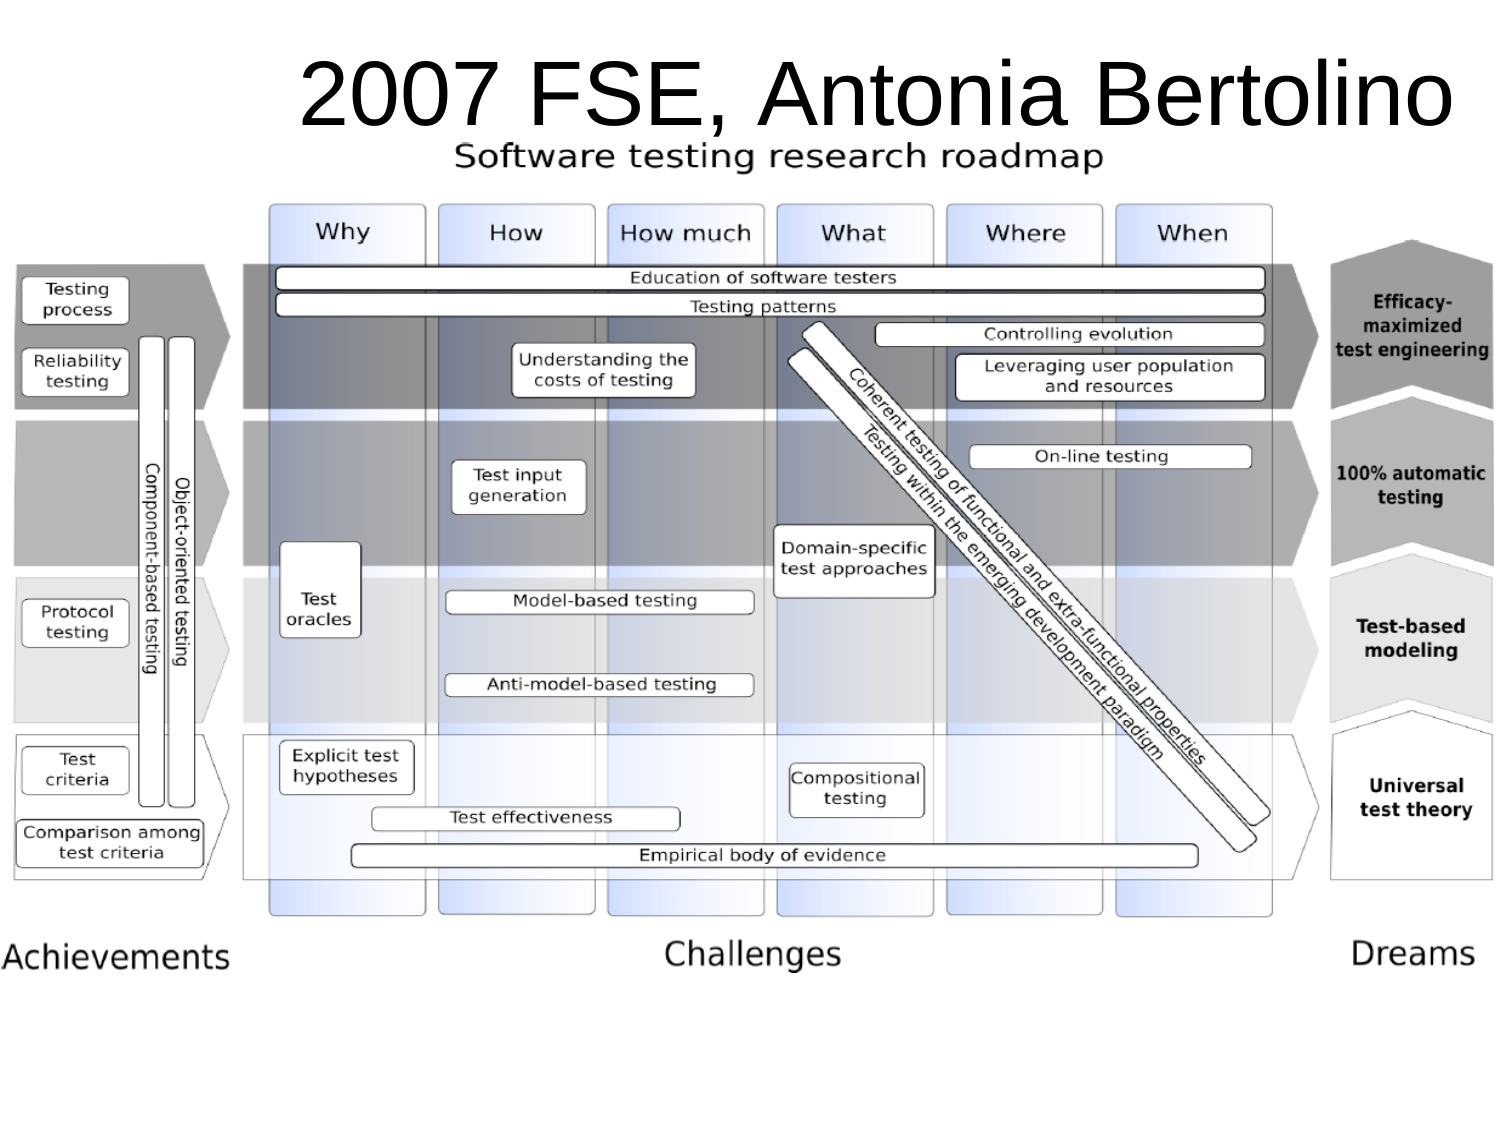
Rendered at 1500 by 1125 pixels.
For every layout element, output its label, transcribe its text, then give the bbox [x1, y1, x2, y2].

title 2007 FSE, Antonia Bertolino [0, 0, 1500, 140]
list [0, 140, 1500, 973]
